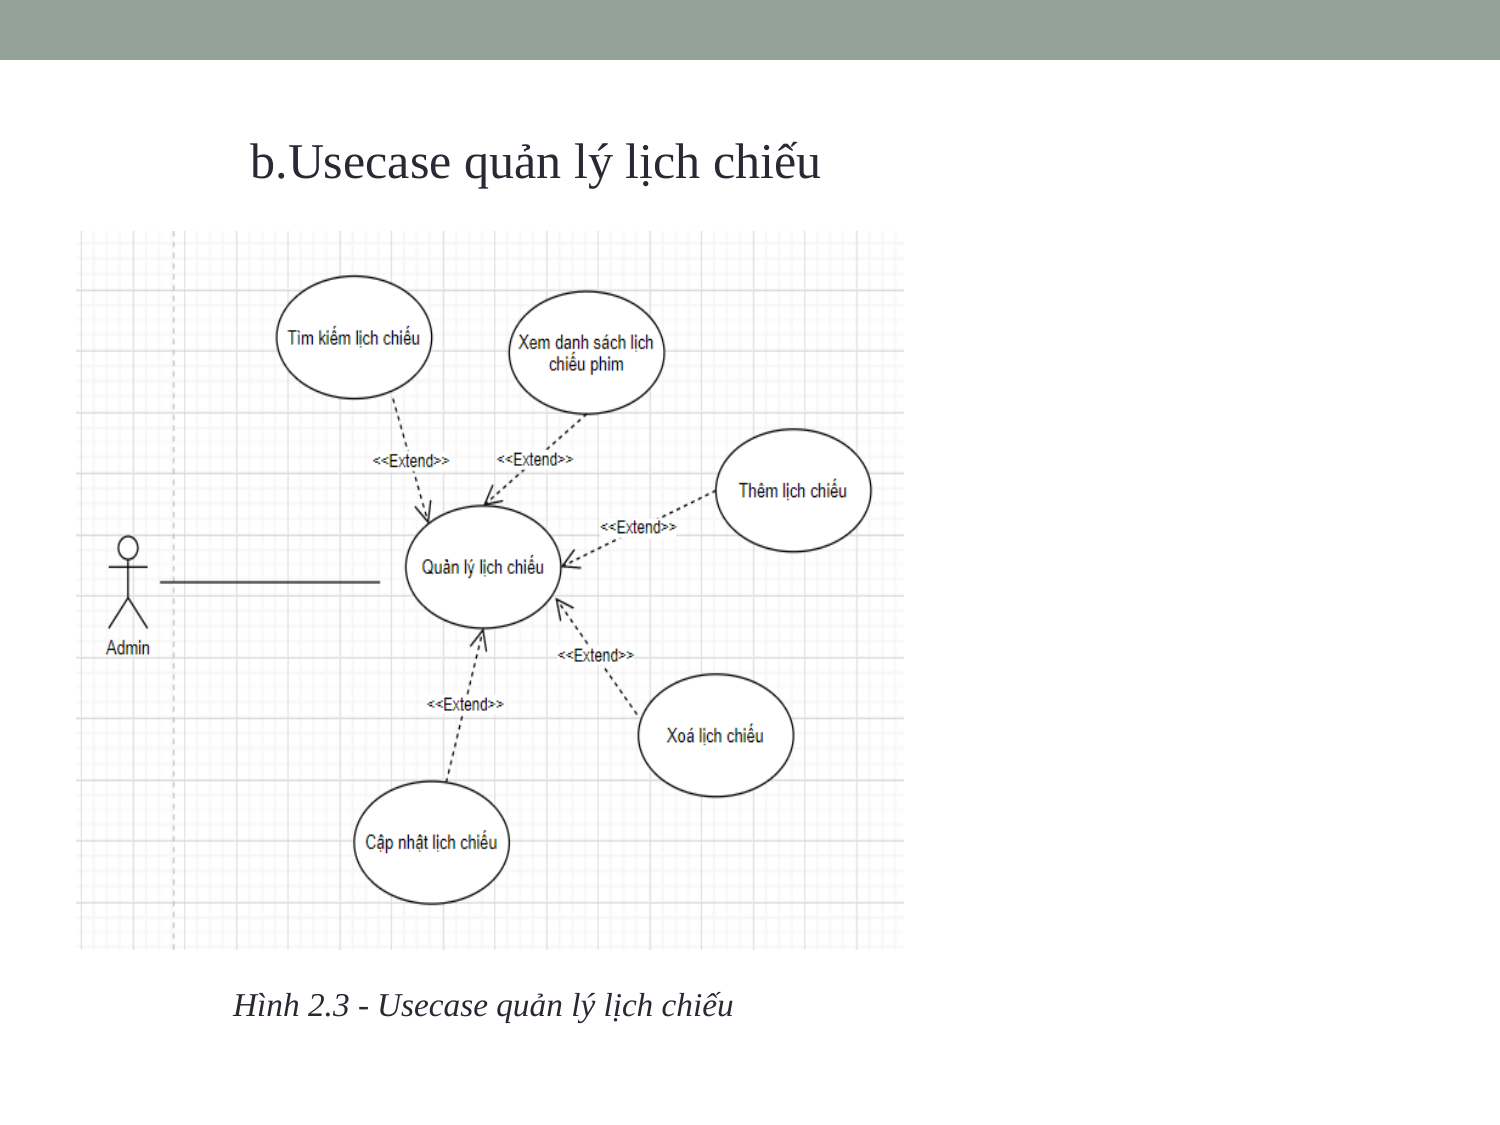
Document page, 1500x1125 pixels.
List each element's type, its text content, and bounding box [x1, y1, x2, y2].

list b.Usecase quản lý lịch chiếu [85, 120, 1436, 228]
text_box Hình 2.3 - Usecase quản lý lịch chiếu [218, 975, 969, 1031]
picture [76, 231, 904, 950]
